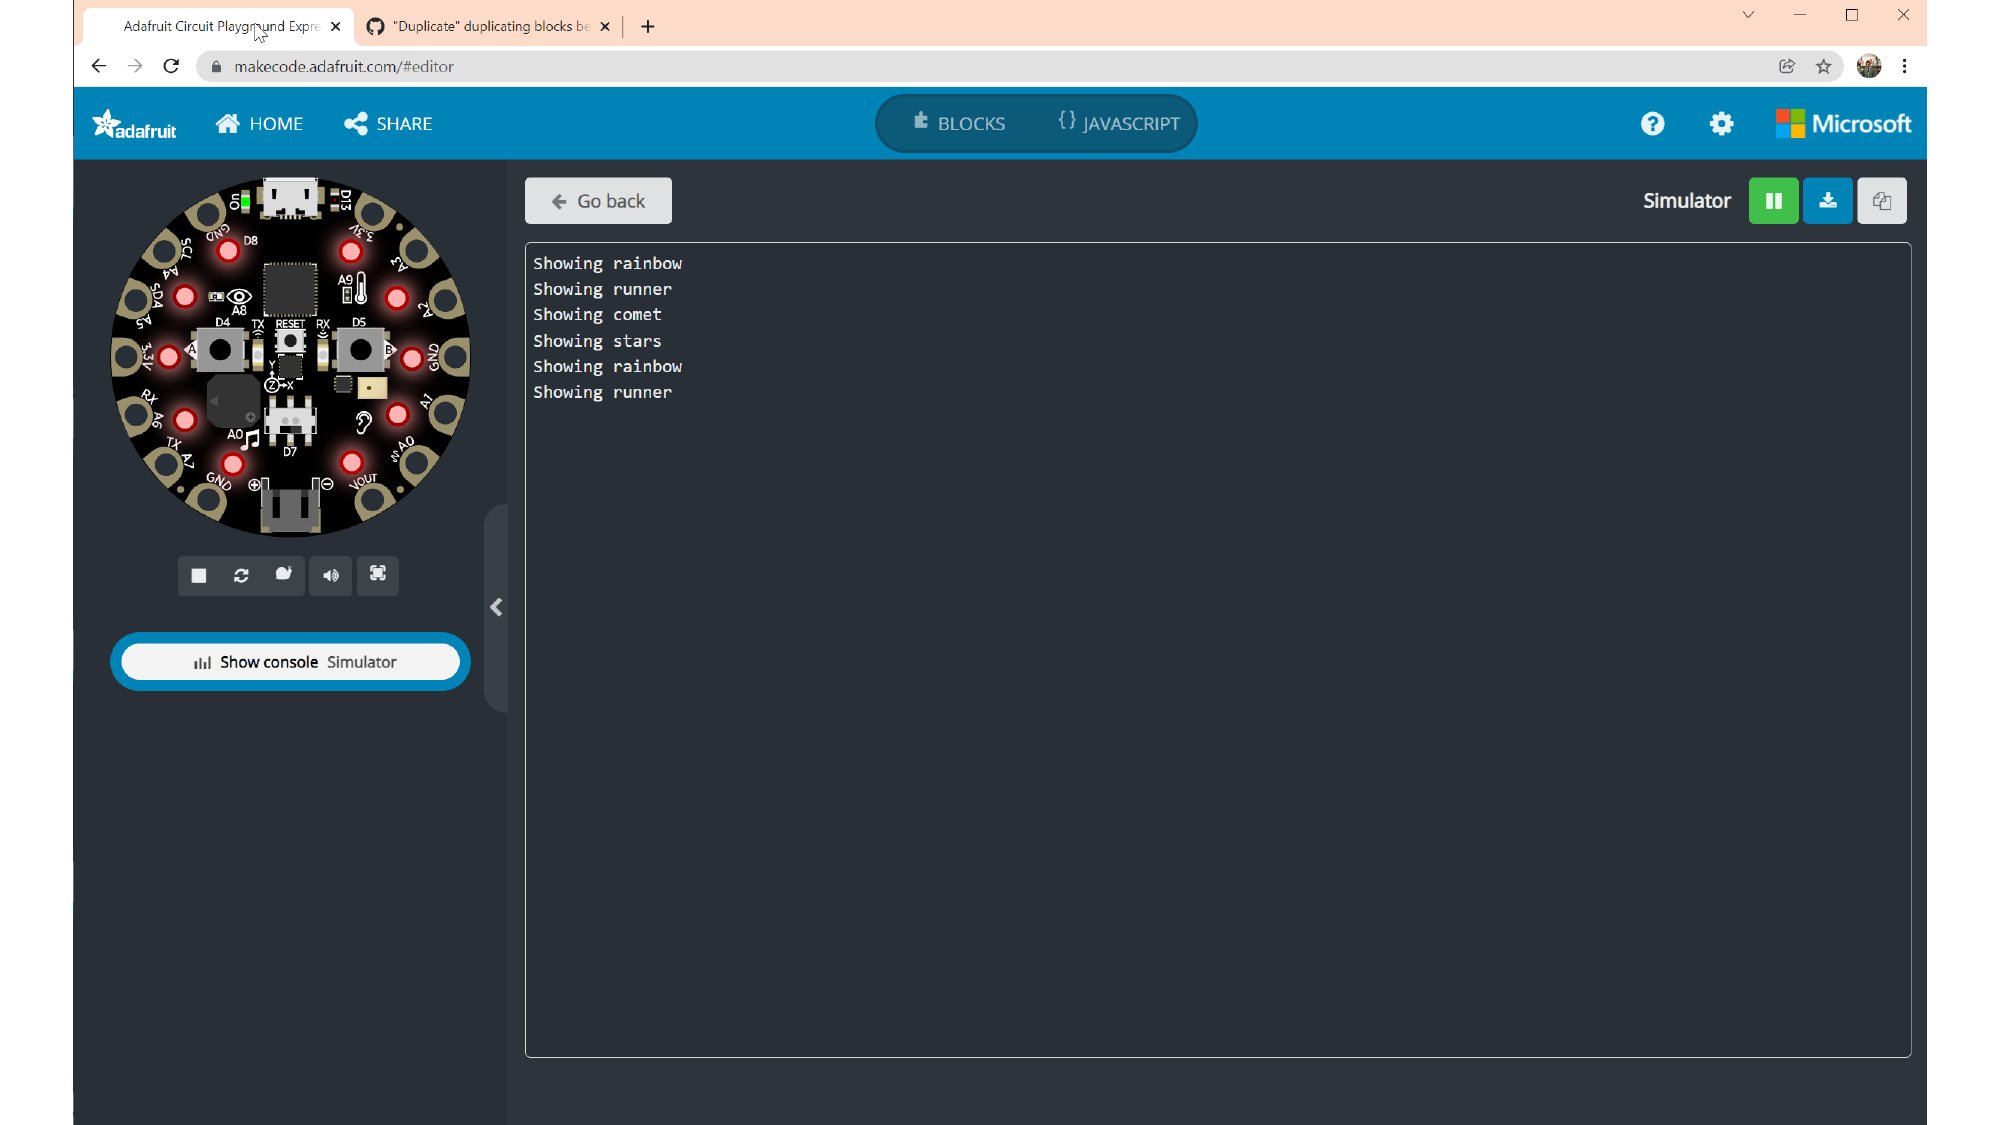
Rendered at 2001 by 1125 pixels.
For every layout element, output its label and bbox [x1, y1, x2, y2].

picture [152, 127, 175, 137]
picture [1710, 112, 1733, 135]
picture [1642, 112, 1664, 135]
picture [93, 110, 120, 136]
picture [1814, 115, 1896, 132]
picture [1777, 110, 1805, 137]
picture [73, 0, 1927, 86]
picture [73, 160, 1927, 1125]
picture [345, 112, 367, 135]
picture [116, 125, 149, 137]
picture [876, 95, 1197, 152]
picture [217, 115, 239, 132]
picture [1897, 114, 1911, 132]
